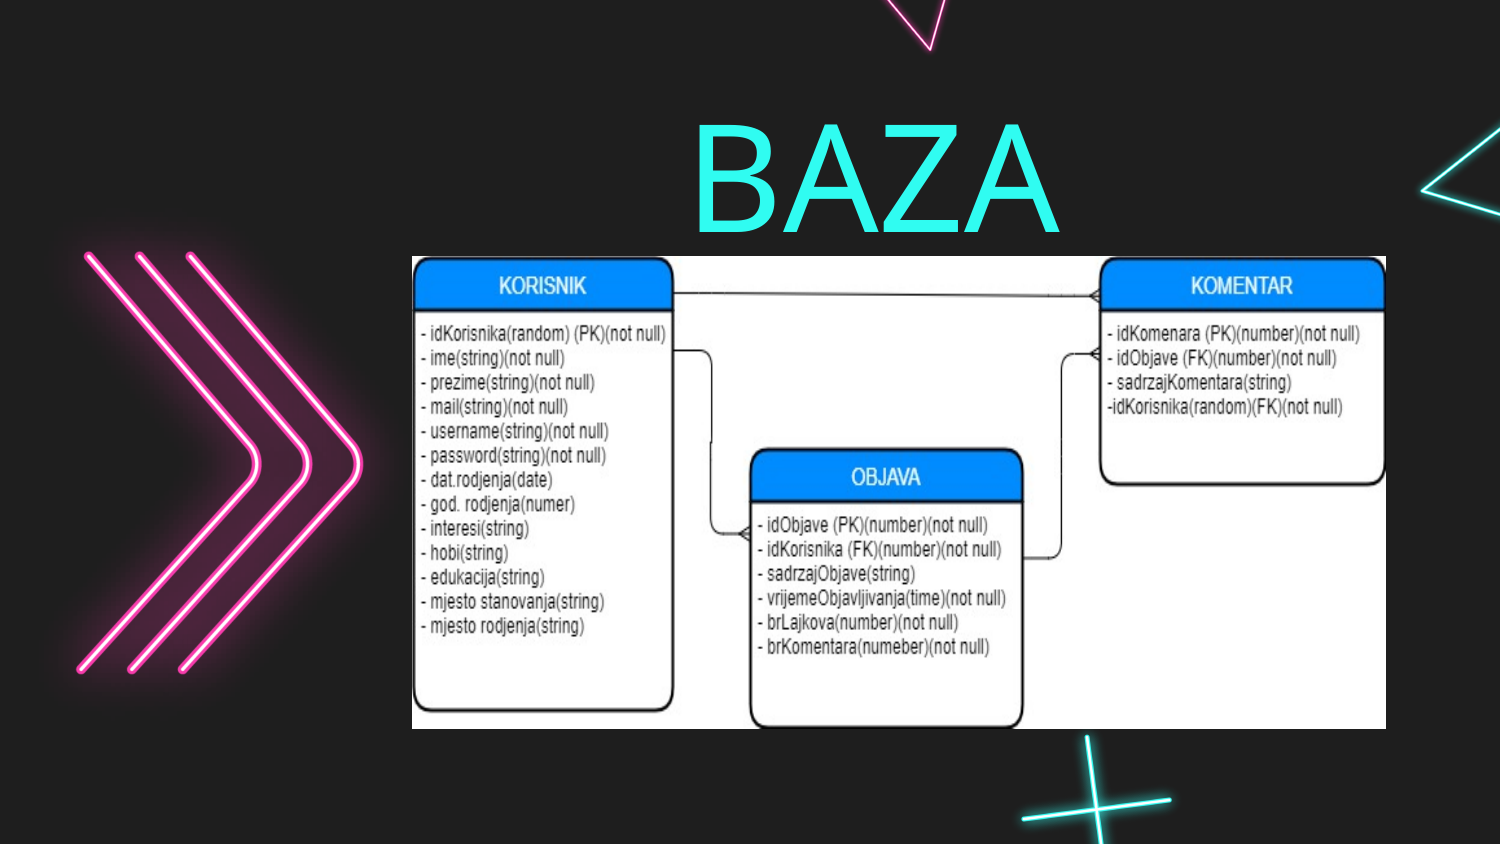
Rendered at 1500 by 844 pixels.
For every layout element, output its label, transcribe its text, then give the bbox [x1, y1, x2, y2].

picture [1402, 111, 1500, 278]
subtitle BAZA [670, 59, 1226, 254]
picture [0, 178, 1397, 844]
picture [855, 0, 966, 63]
